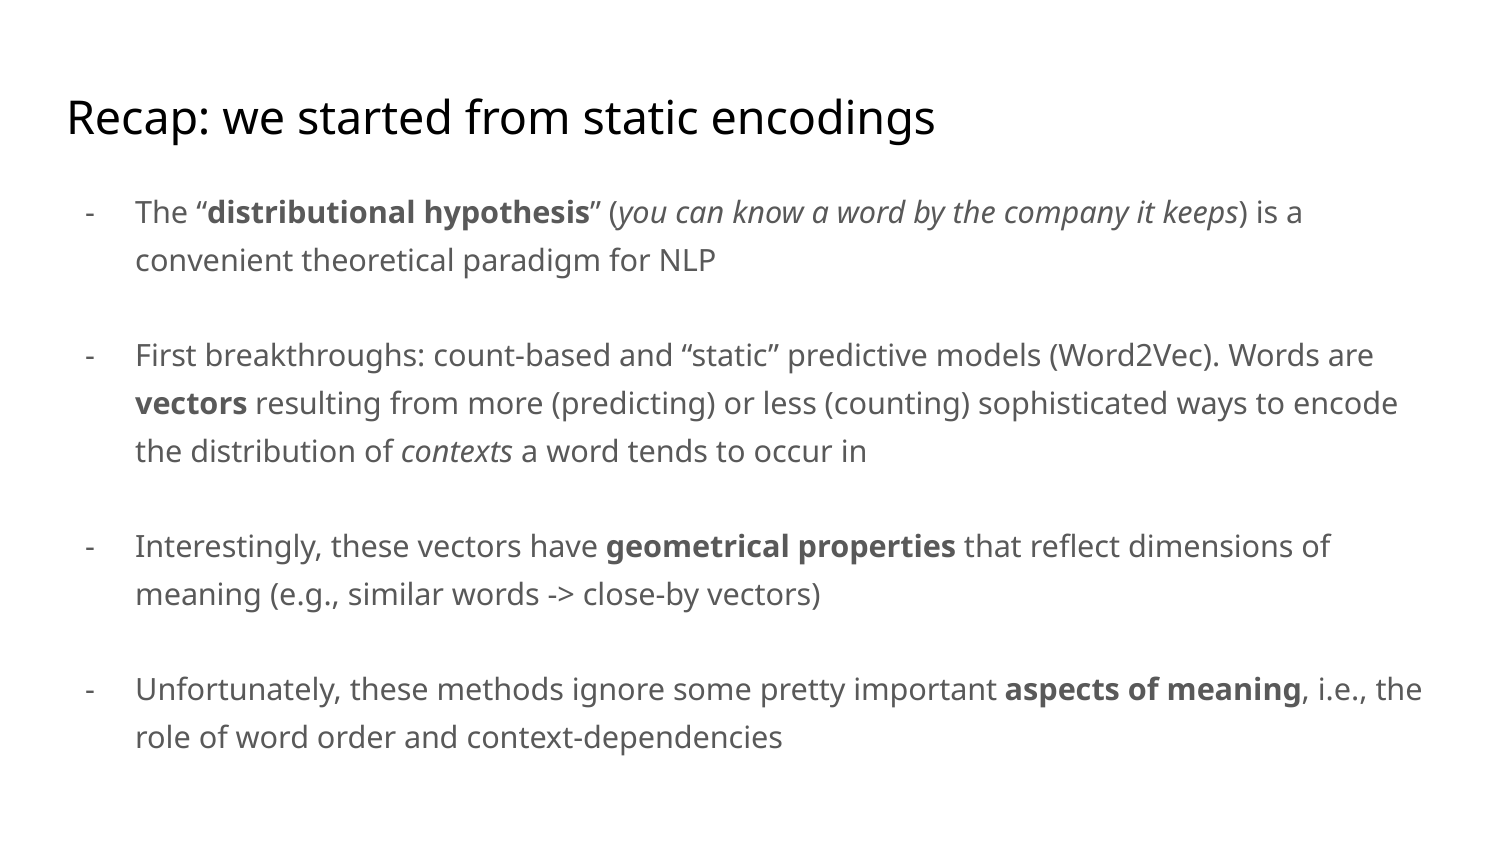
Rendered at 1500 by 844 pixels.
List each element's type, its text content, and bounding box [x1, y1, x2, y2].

list The “distributional hypothesis” (you can know a word by the company it keeps) is a convenient theoretical paradigm for NLP First breakthroughs: count-based and “static” predictive models (Word2Vec). Words are vectors resulting from more (predicting) or less (counting) sophisticated ways to encode the distribution of contexts a word tends to occur in Interestingly, these vectors have geometrical properties that reflect dimensions of meaning (e.g., similar words -> close-by vectors) Unfortunately, these methods ignore some pretty important aspects of meaning, i.e., the role of word order and context-dependencies [51, 169, 1449, 774]
title Recap: we started from static encodings [51, 70, 1449, 165]
